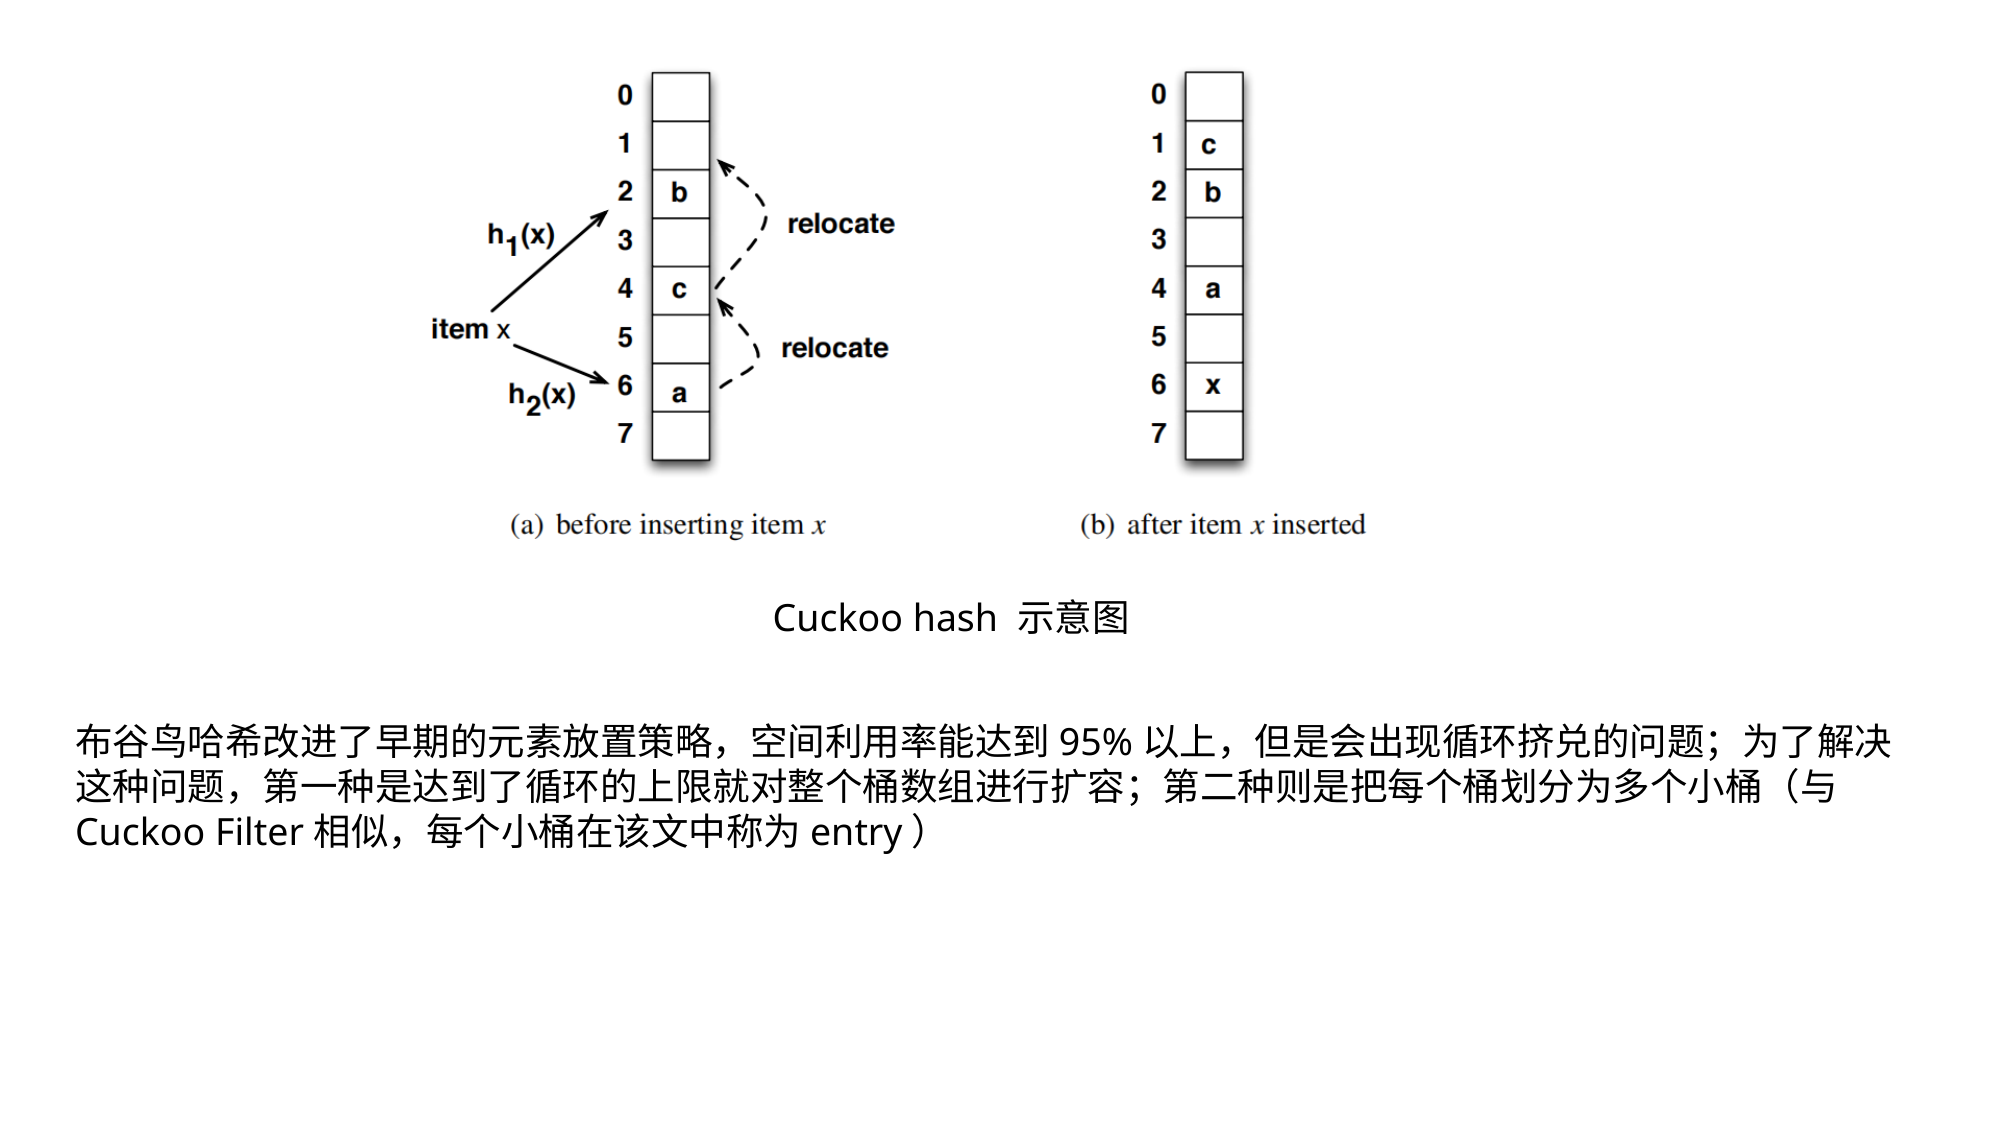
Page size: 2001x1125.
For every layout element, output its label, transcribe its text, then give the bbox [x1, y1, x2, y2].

text_box 布谷鸟哈希改进了早期的元素放置策略，空间利用率能达到95%以上，但是会出现循环挤兑的问题；为了解决这种问题，第一种是达到了循环的上限就对整个桶数组进行扩容；第二种则是把每个桶划分为多个小桶（与Cuckoo Filter相似，每个小桶在该文中称为entry） [60, 710, 1940, 970]
picture [407, 20, 1420, 587]
text_box Cuckoo hash 示意图 [633, 587, 1269, 647]
